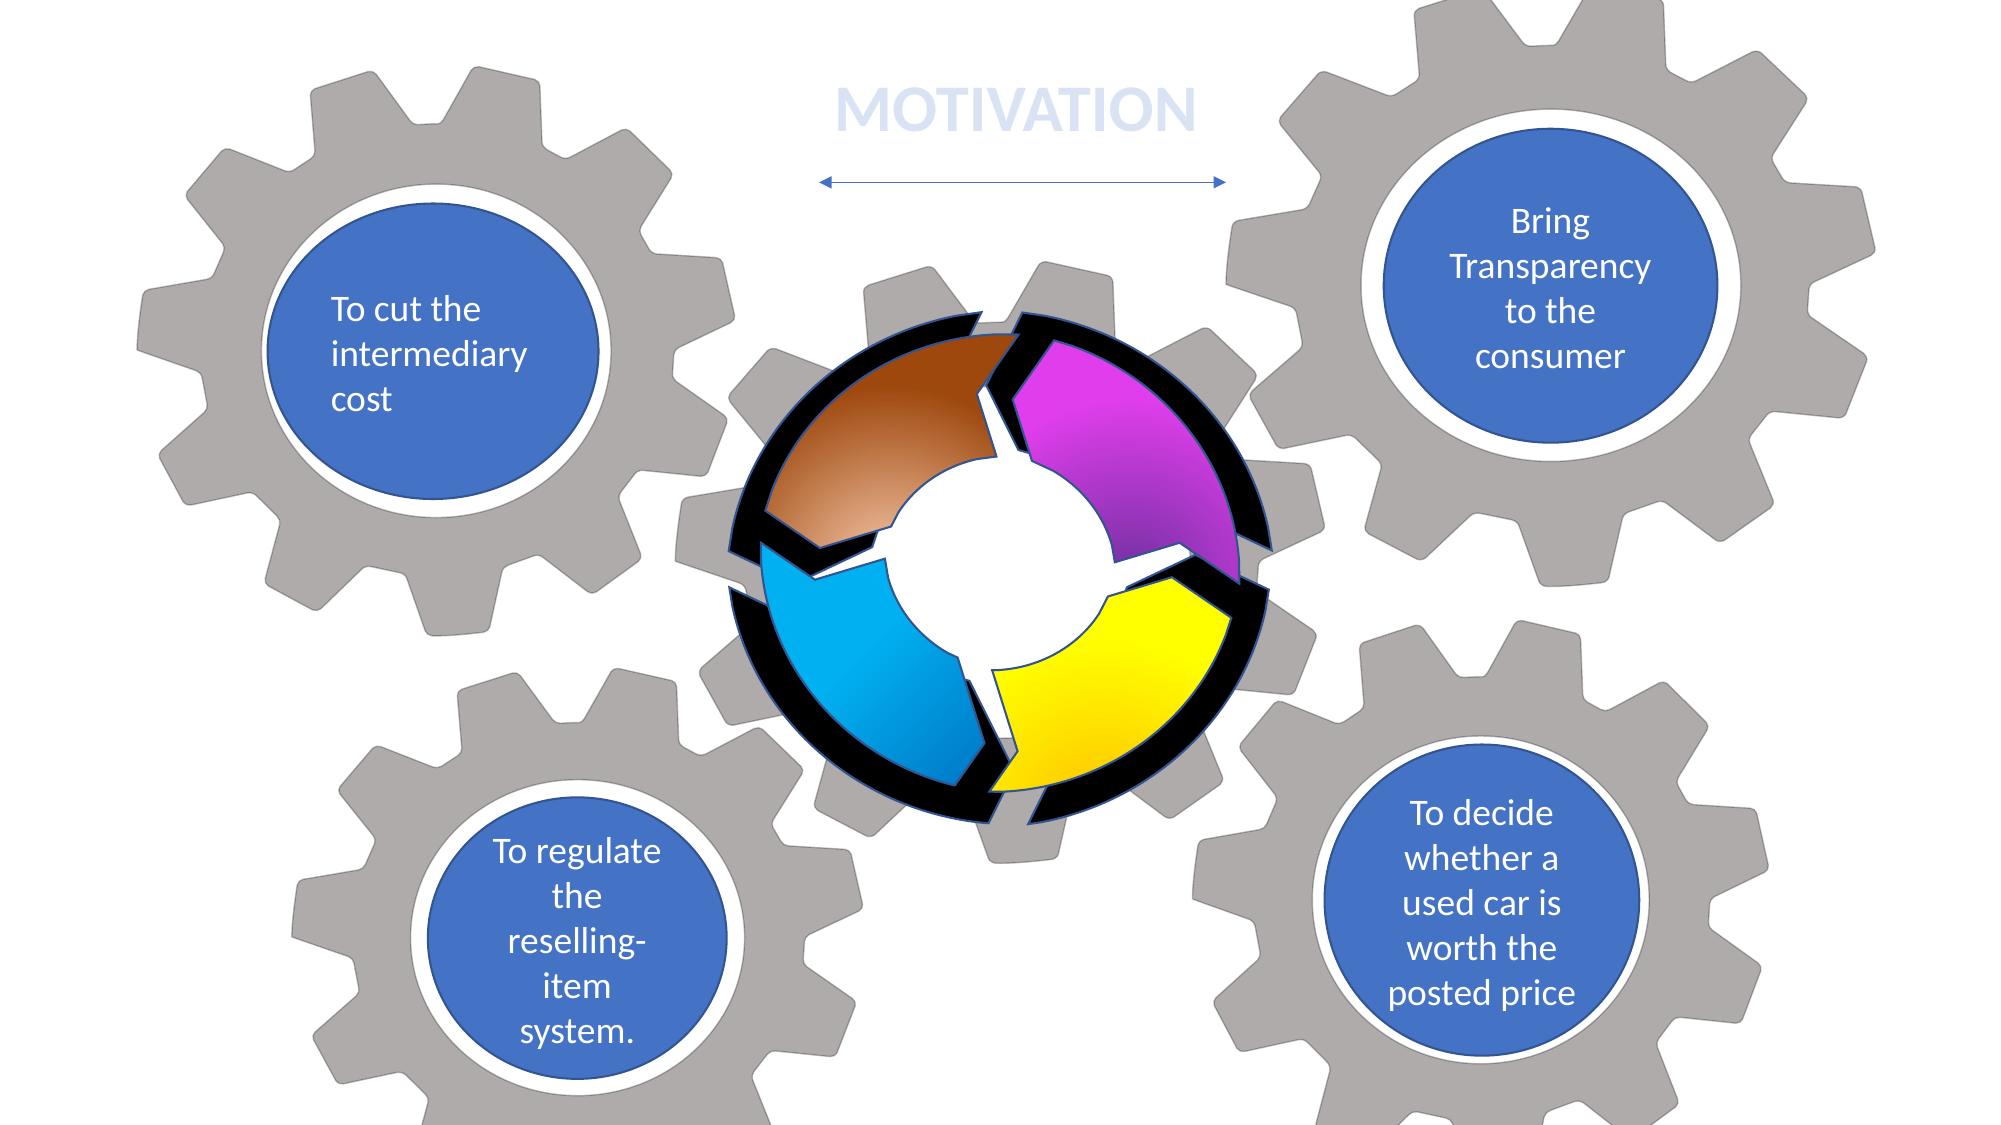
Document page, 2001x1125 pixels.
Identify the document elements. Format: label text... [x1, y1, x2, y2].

text_box [1192, 620, 1769, 1125]
text_box [976, 825, 1065, 864]
text_box [845, 825, 886, 837]
text_box [1272, 461, 1325, 555]
text_box [1272, 602, 1317, 695]
text_box To decide whether a used car is worth the posted price [1323, 743, 1641, 1057]
text_box Bring Transparency to the consumer [1382, 127, 1719, 444]
text_box MOTIVATION [819, 57, 1325, 152]
text_box [699, 644, 728, 724]
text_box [728, 312, 1272, 825]
text_box [863, 266, 967, 312]
text_box [291, 668, 863, 1125]
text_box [760, 334, 1240, 791]
text_box To regulate the reselling-item system. [426, 796, 728, 1080]
text_box To cut the intermediary cost [266, 202, 600, 501]
text_box [1225, 0, 1876, 587]
text_box [137, 66, 734, 636]
text_box [1011, 261, 1115, 312]
text_box [675, 490, 728, 580]
